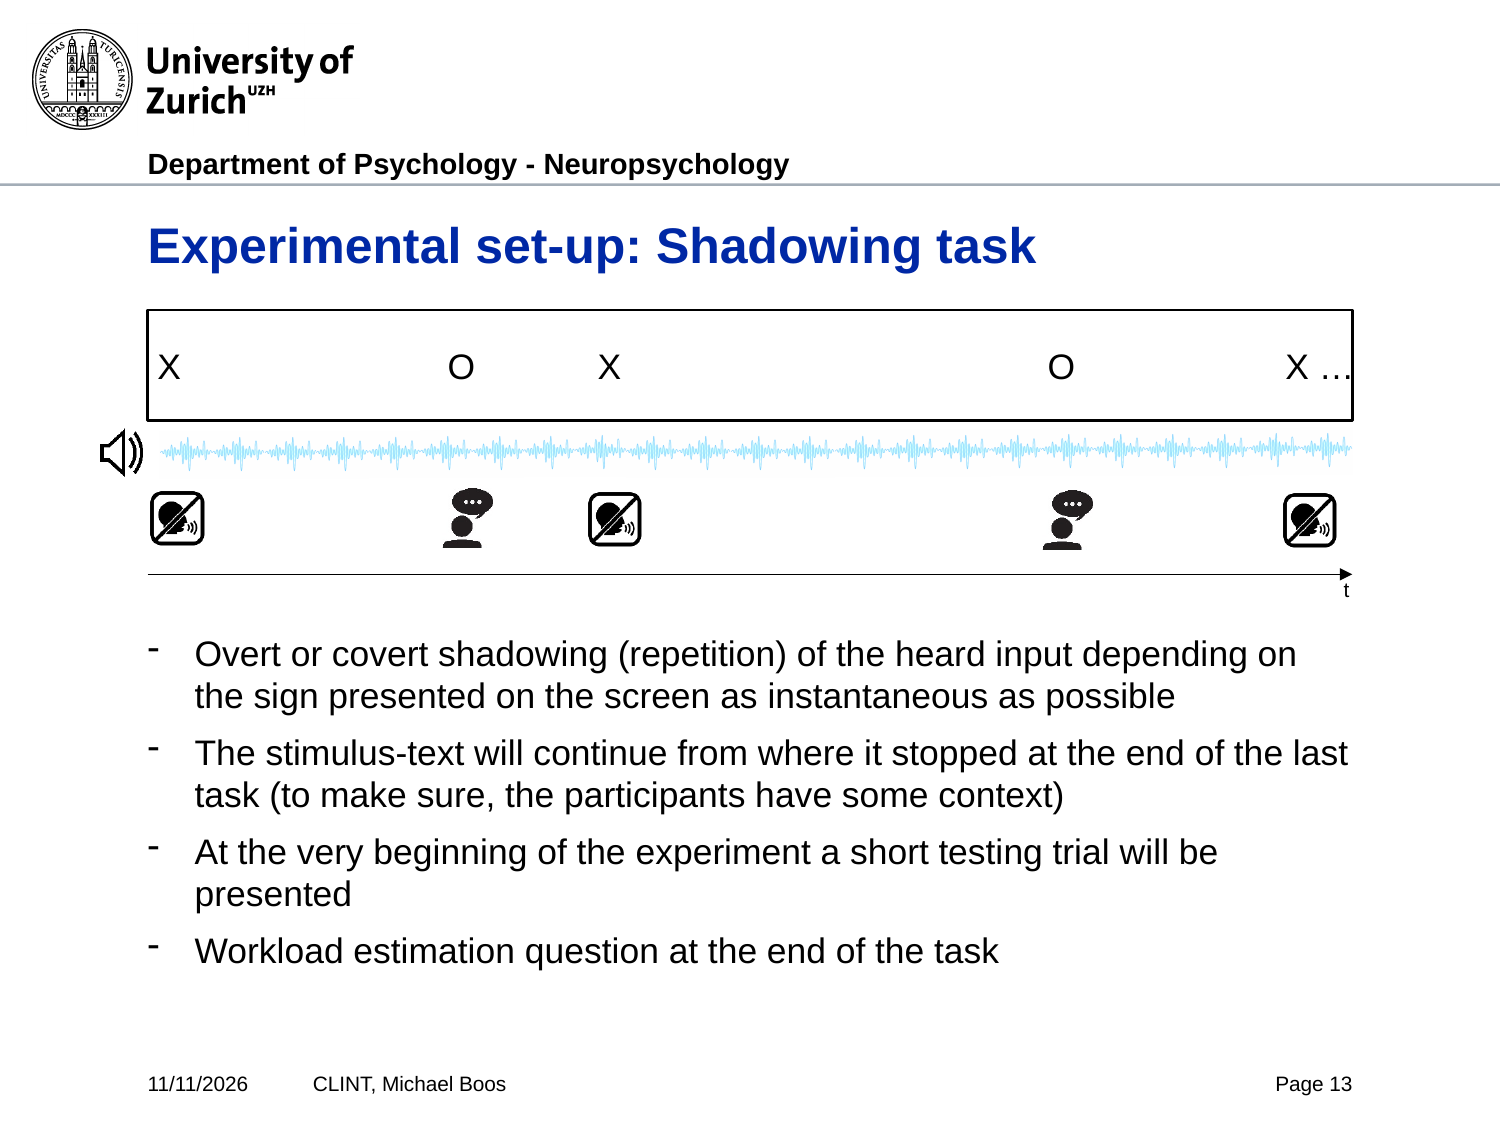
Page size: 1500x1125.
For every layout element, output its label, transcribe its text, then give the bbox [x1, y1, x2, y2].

slide_number Page 13 [1222, 1070, 1353, 1106]
footer CLINT, Michael Boos [312, 1070, 1176, 1106]
text_box t [1328, 569, 1367, 610]
picture [26, 23, 360, 136]
picture [147, 488, 207, 548]
picture [442, 488, 493, 548]
text_box X O X O X … [147, 309, 1353, 421]
title Experimental set-up: Shadowing task [147, 208, 1353, 291]
picture [1280, 490, 1339, 550]
list Overt or covert shadowing (repetition) of the heard input depending on the sign presented on the screen as instantaneous as possible The stimulus-text will continue from where it stopped at the end of the last task (to make sure, the participants have some context) At the very beginning of the experiment a short testing trial will be presented Workload estimation question at the end of the task [147, 630, 1353, 1000]
picture [585, 489, 644, 549]
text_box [100, 427, 1353, 479]
picture [1042, 490, 1093, 550]
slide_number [147, 1070, 301, 1106]
